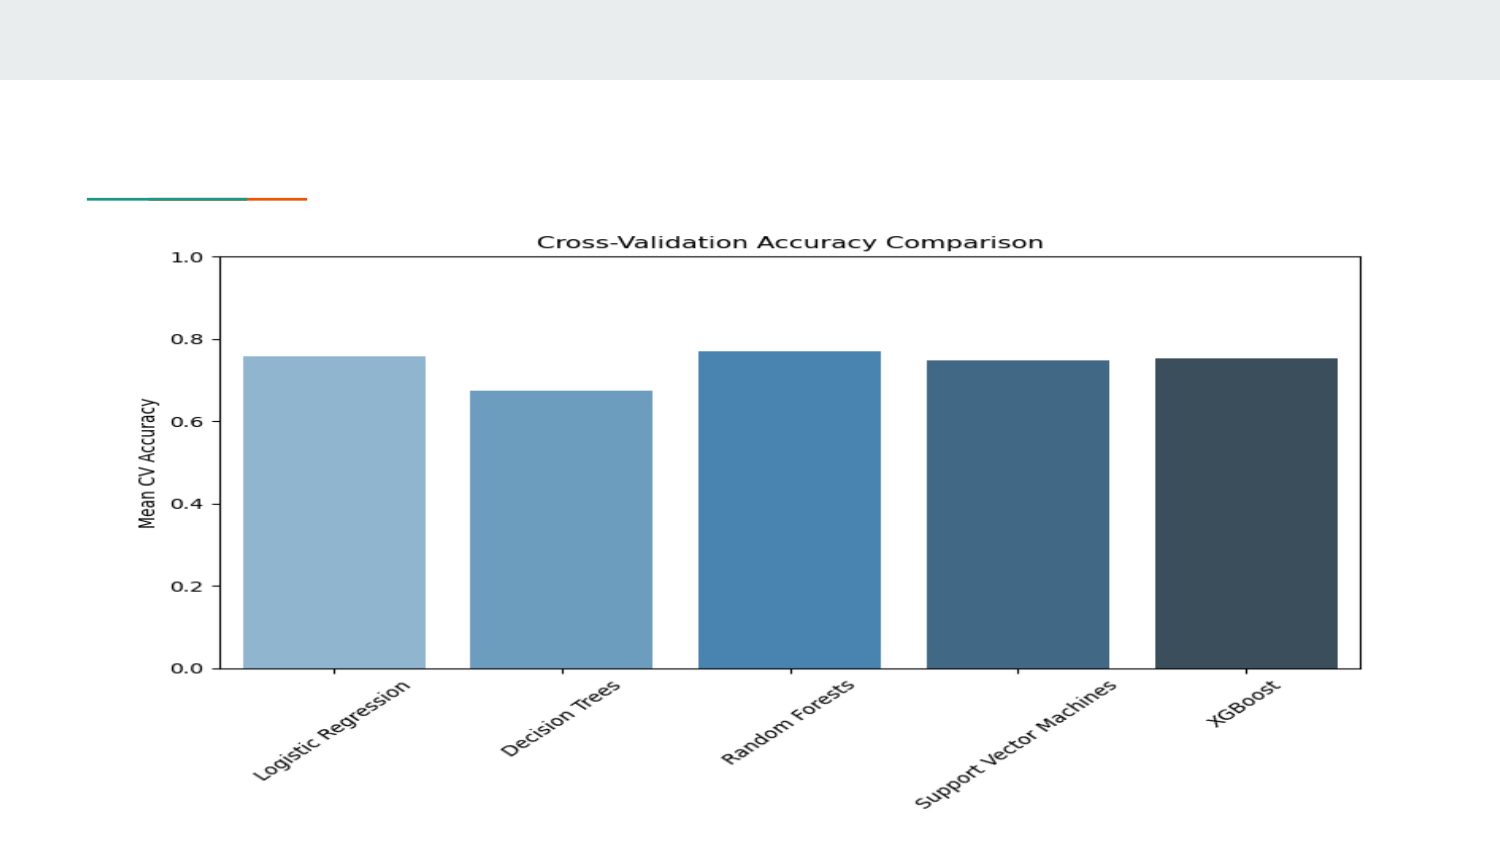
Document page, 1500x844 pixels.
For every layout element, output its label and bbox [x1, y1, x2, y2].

picture [115, 221, 1384, 827]
